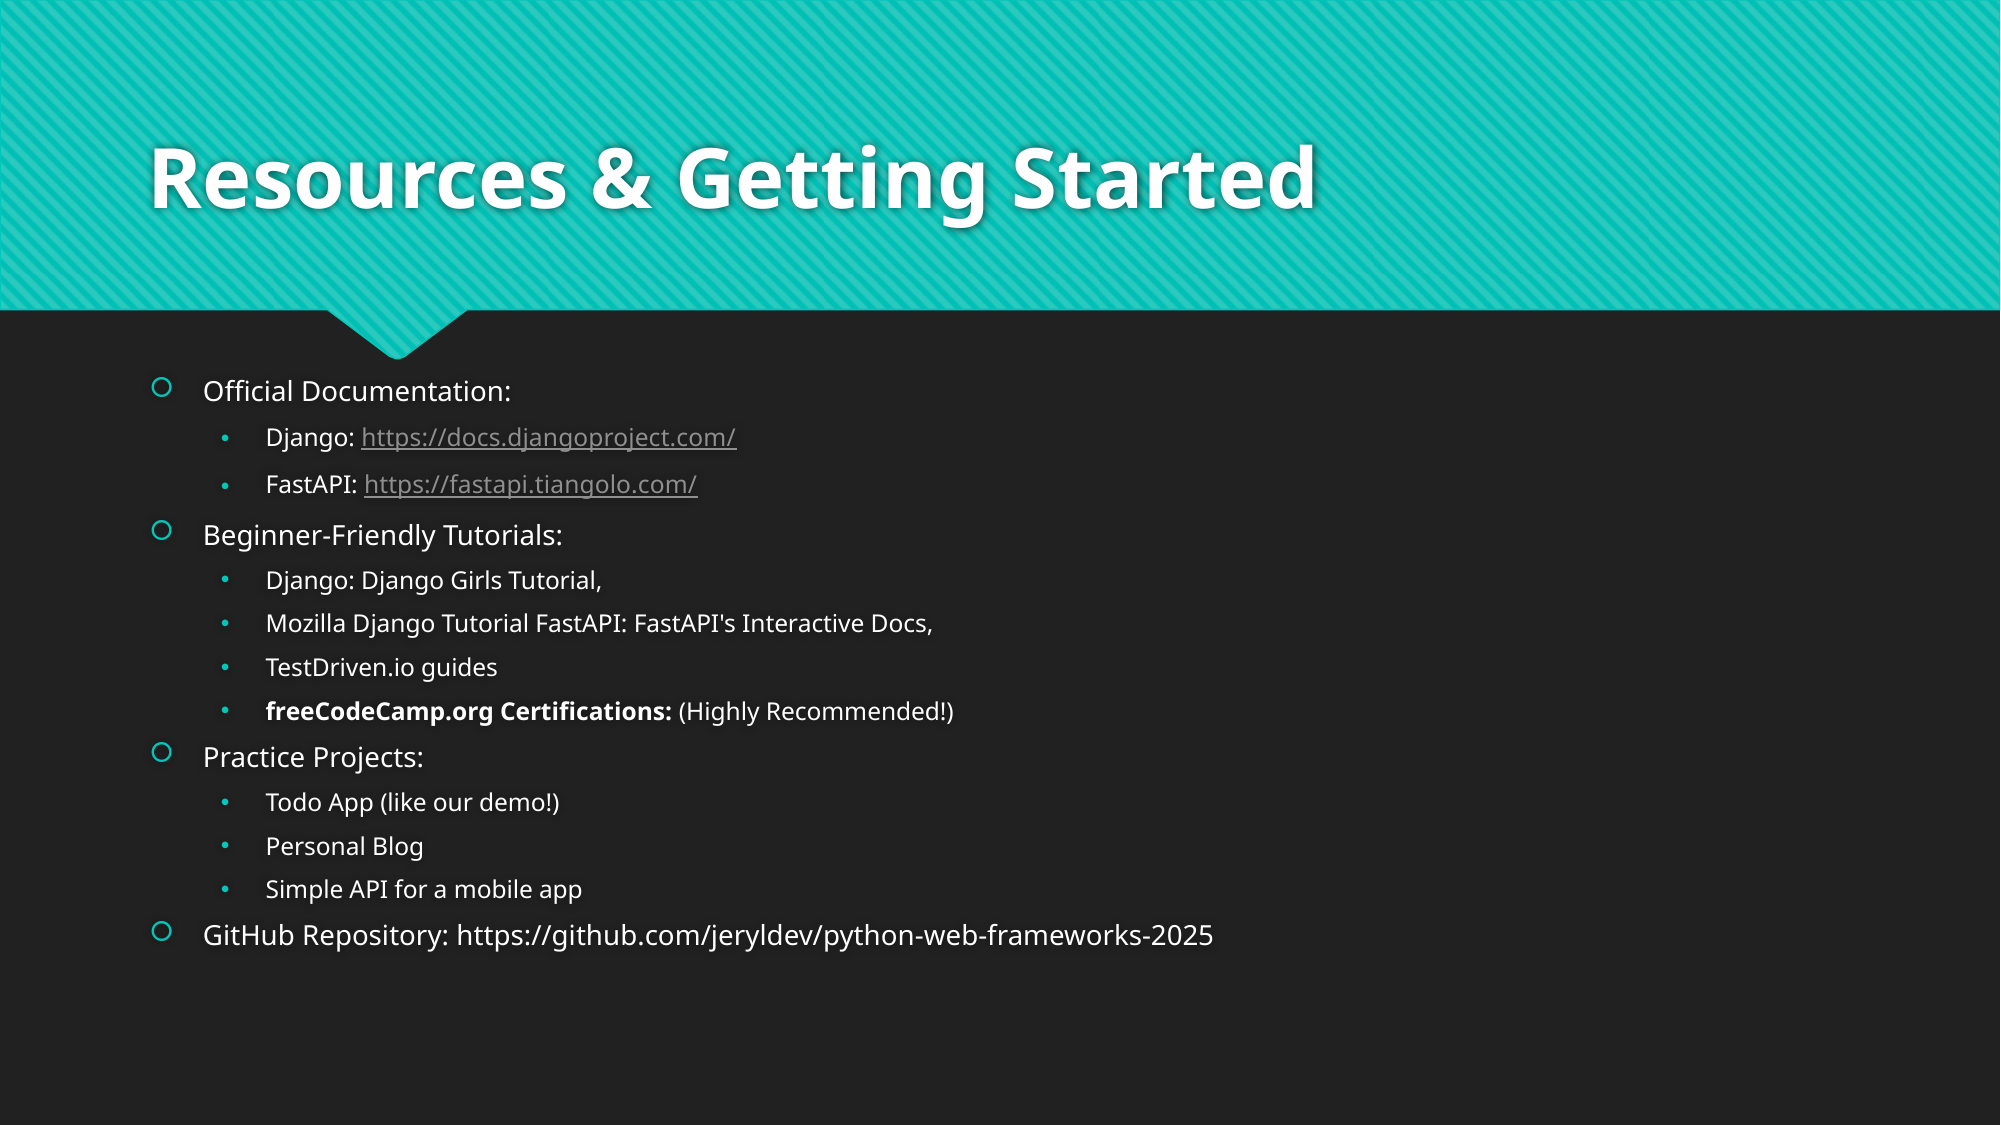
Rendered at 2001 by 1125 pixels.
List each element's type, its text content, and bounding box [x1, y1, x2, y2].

list Official Documentation: Django: https://docs.djangoproject.com/ FastAPI: https://fastapi.tiangolo.com/ Beginner-Friendly Tutorials: Django: Django Girls Tutorial, Mozilla Django Tutorial FastAPI: FastAPI's Interactive Docs, TestDriven.io guides freeCodeCamp.org Certifications: (Highly Recommended!) Practice Projects: Todo App (like our demo!) Personal Blog Simple API for a mobile app GitHub Repository: https://github.com/jeryldev/python-web-frameworks-2025 [134, 364, 1866, 962]
title Resources & Getting Started [132, 73, 1868, 233]
